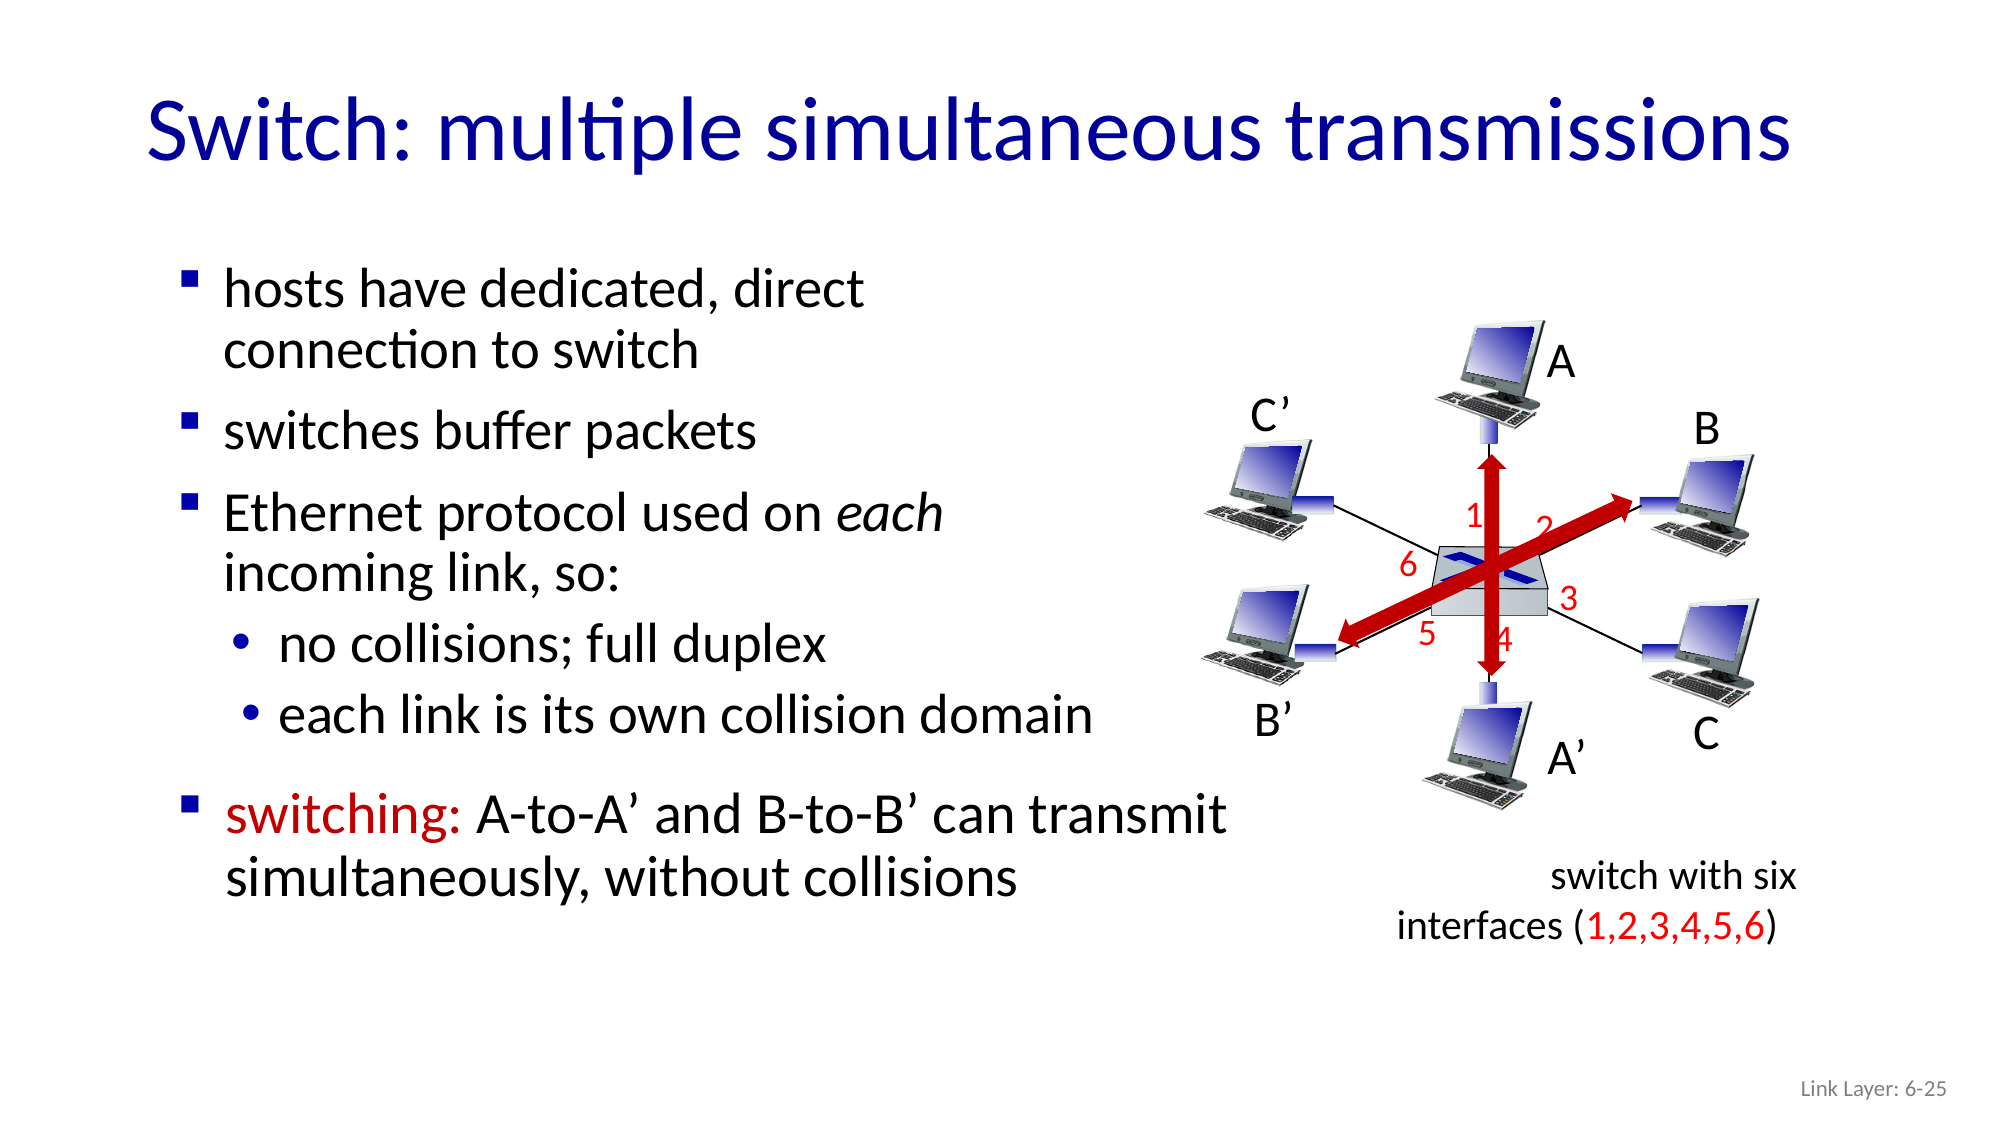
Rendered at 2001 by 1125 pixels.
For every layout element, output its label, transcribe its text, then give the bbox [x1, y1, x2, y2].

text_box hosts have dedicated, direct connection to switch switches buffer packets Ethernet protocol used on each incoming link, so: no collisions; full duplex each link is its own collision domain [152, 251, 1112, 776]
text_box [1174, 315, 1812, 957]
slide_number Link Layer: 6-25 [1512, 1056, 1963, 1117]
text_box switching: A-to-A’ and B-to-B’ can transmit simultaneously, without collisions [152, 776, 1256, 1021]
title Switch: multiple simultaneous transmissions [131, 57, 1857, 205]
